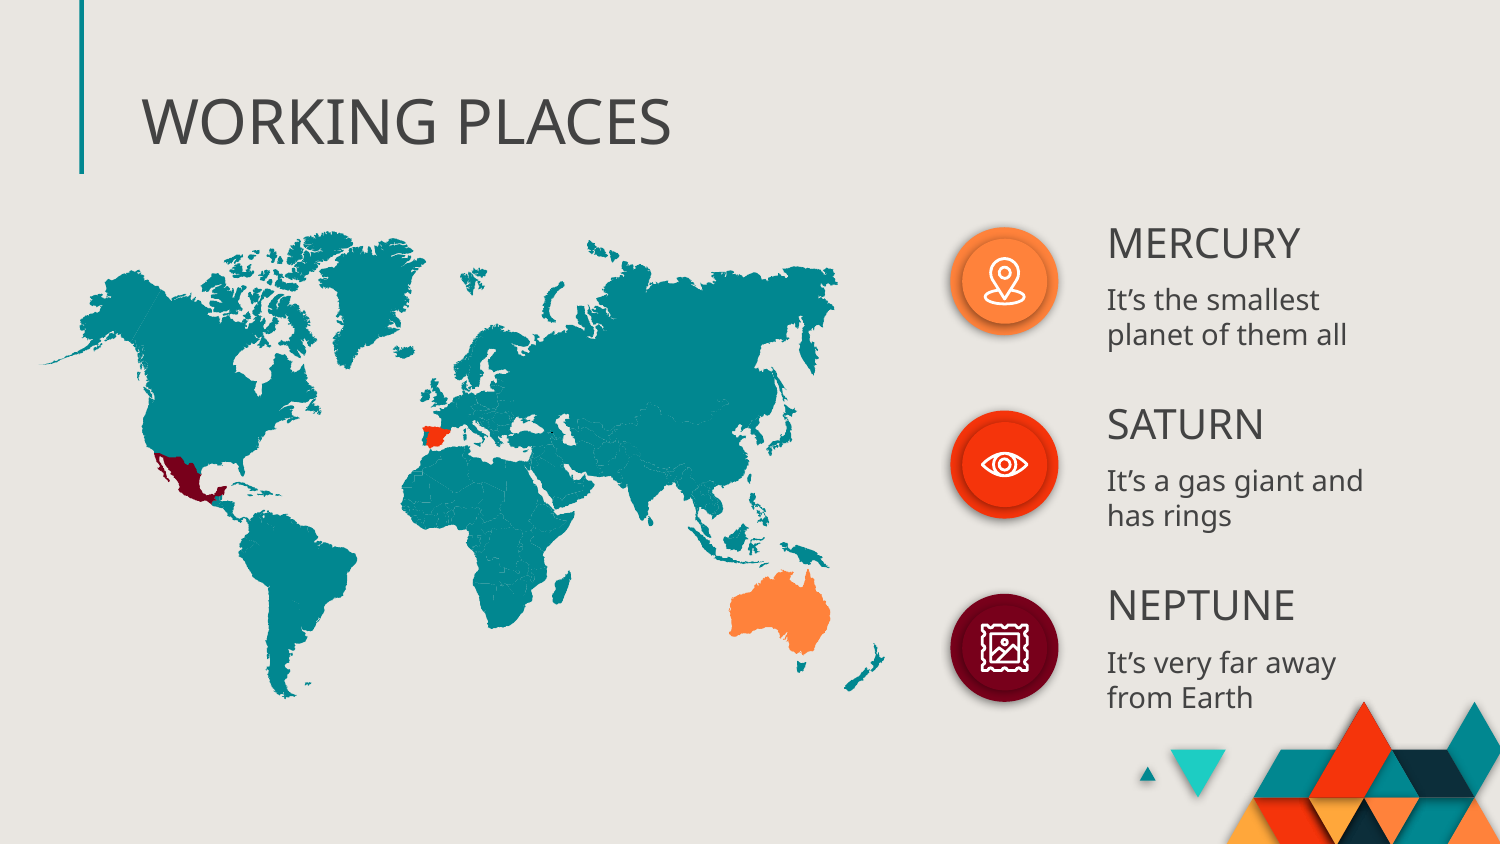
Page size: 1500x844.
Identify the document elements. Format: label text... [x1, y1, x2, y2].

text_box SATURN [1091, 382, 1335, 448]
text_box It’s the smallest planet of them all [1091, 266, 1383, 362]
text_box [980, 451, 1029, 478]
text_box [950, 227, 1059, 335]
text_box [983, 256, 1026, 306]
text_box NEPTUNE [1091, 564, 1335, 630]
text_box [950, 410, 1059, 519]
text_box MERCURY [1091, 201, 1335, 267]
text_box [962, 238, 1048, 324]
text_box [38, 230, 886, 700]
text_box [950, 593, 1059, 703]
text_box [980, 623, 1029, 673]
title WORKING PLACES [126, 76, 751, 172]
text_box It’s very far away from Earth [1091, 629, 1383, 725]
text_box It’s a gas giant and has rings [1091, 447, 1383, 543]
